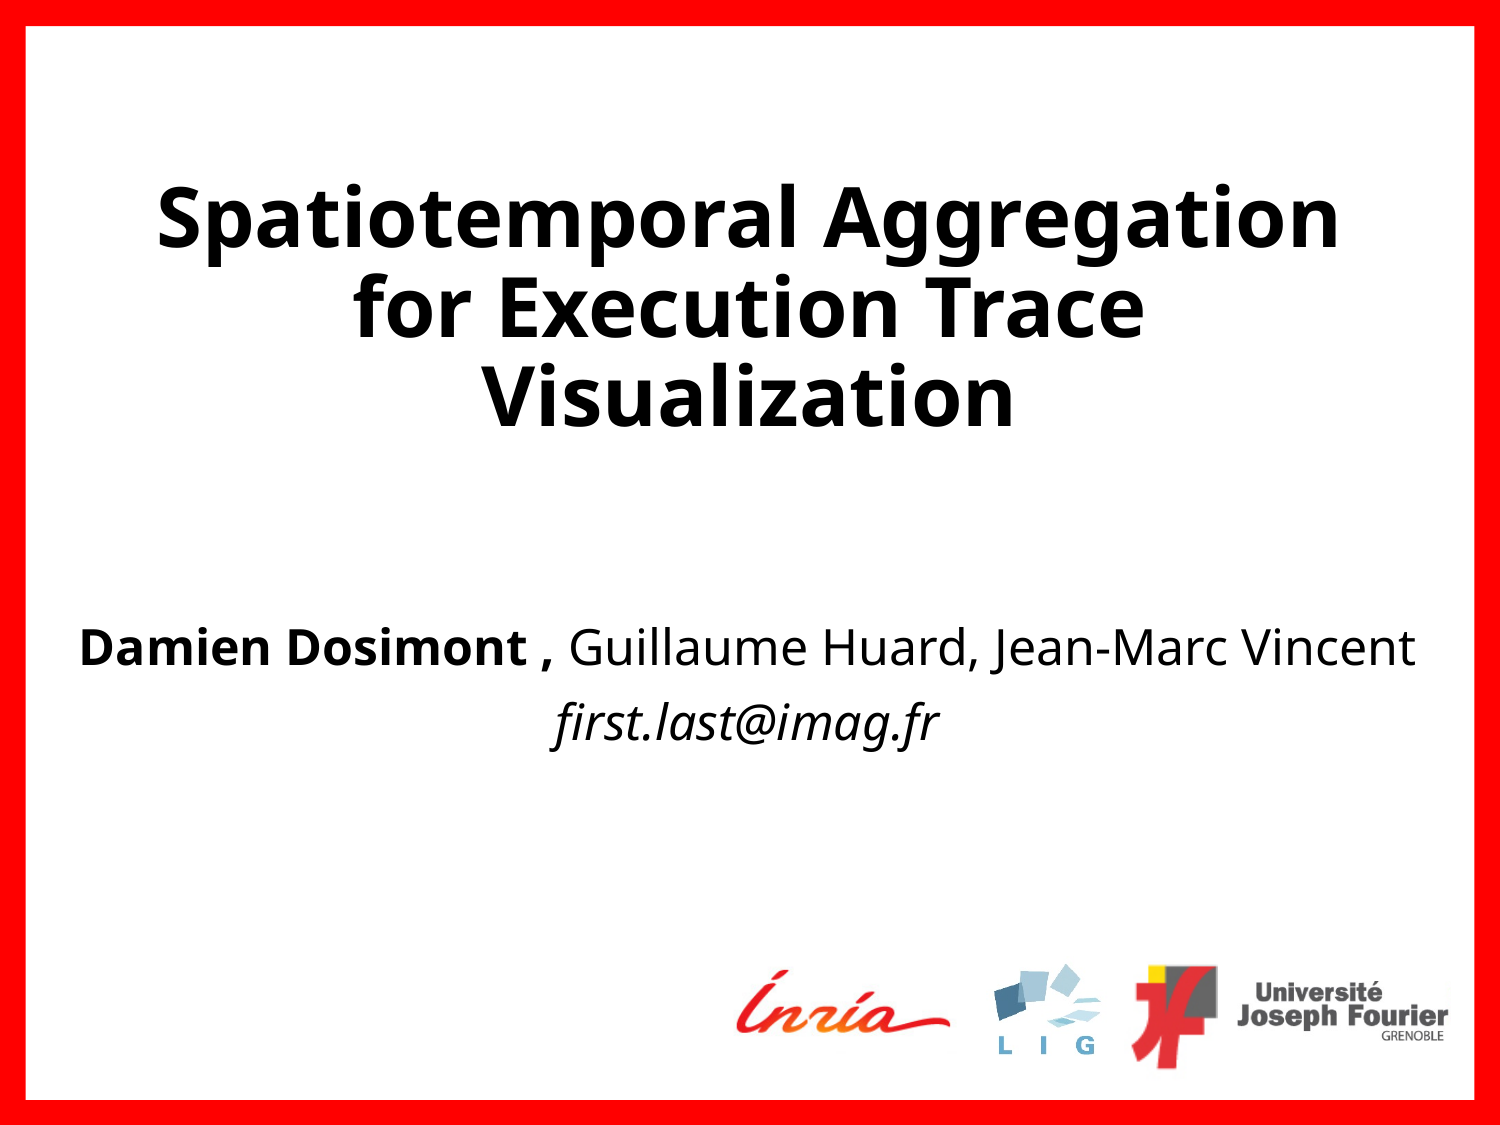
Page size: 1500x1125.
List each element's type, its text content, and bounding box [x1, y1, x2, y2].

text_box [27, 27, 1473, 867]
text_box [1473, 0, 1500, 1125]
picture [725, 958, 963, 1061]
text_box [27, 1099, 1473, 1125]
text_box [27, 867, 1473, 1099]
picture [1237, 980, 1451, 1041]
picture [1124, 960, 1218, 1107]
title Spatiotemporal Aggregation for Execution Trace Visualization [92, 168, 1408, 452]
text_box [27, 0, 1473, 27]
picture [986, 956, 1108, 1061]
text_box [0, 0, 27, 1125]
subtitle Damien Dosimont , Guillaume Huard, Jean-Marc Vincent first.last@imag.fr [54, 614, 1442, 764]
